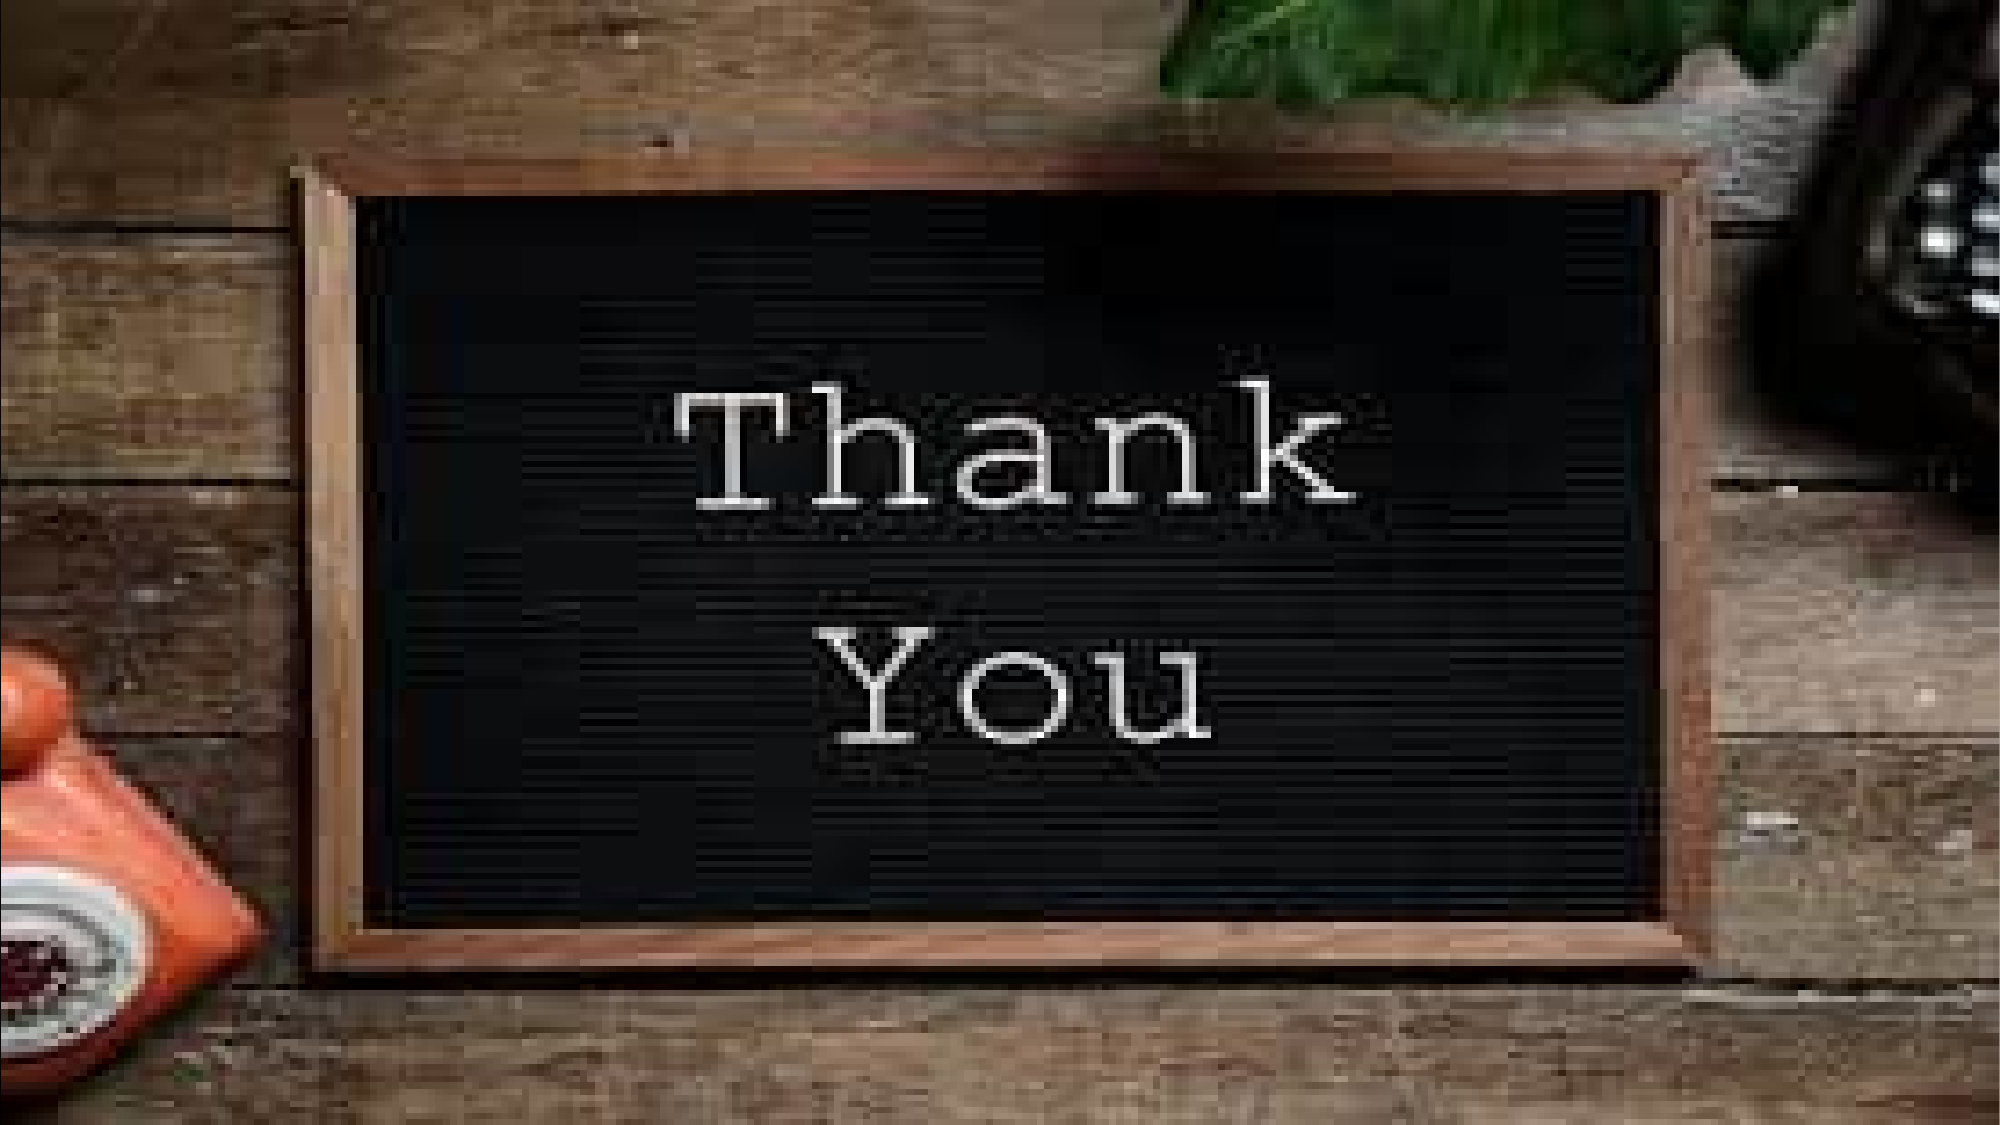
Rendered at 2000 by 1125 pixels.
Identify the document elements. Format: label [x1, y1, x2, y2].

list [1, 0, 2000, 1125]
